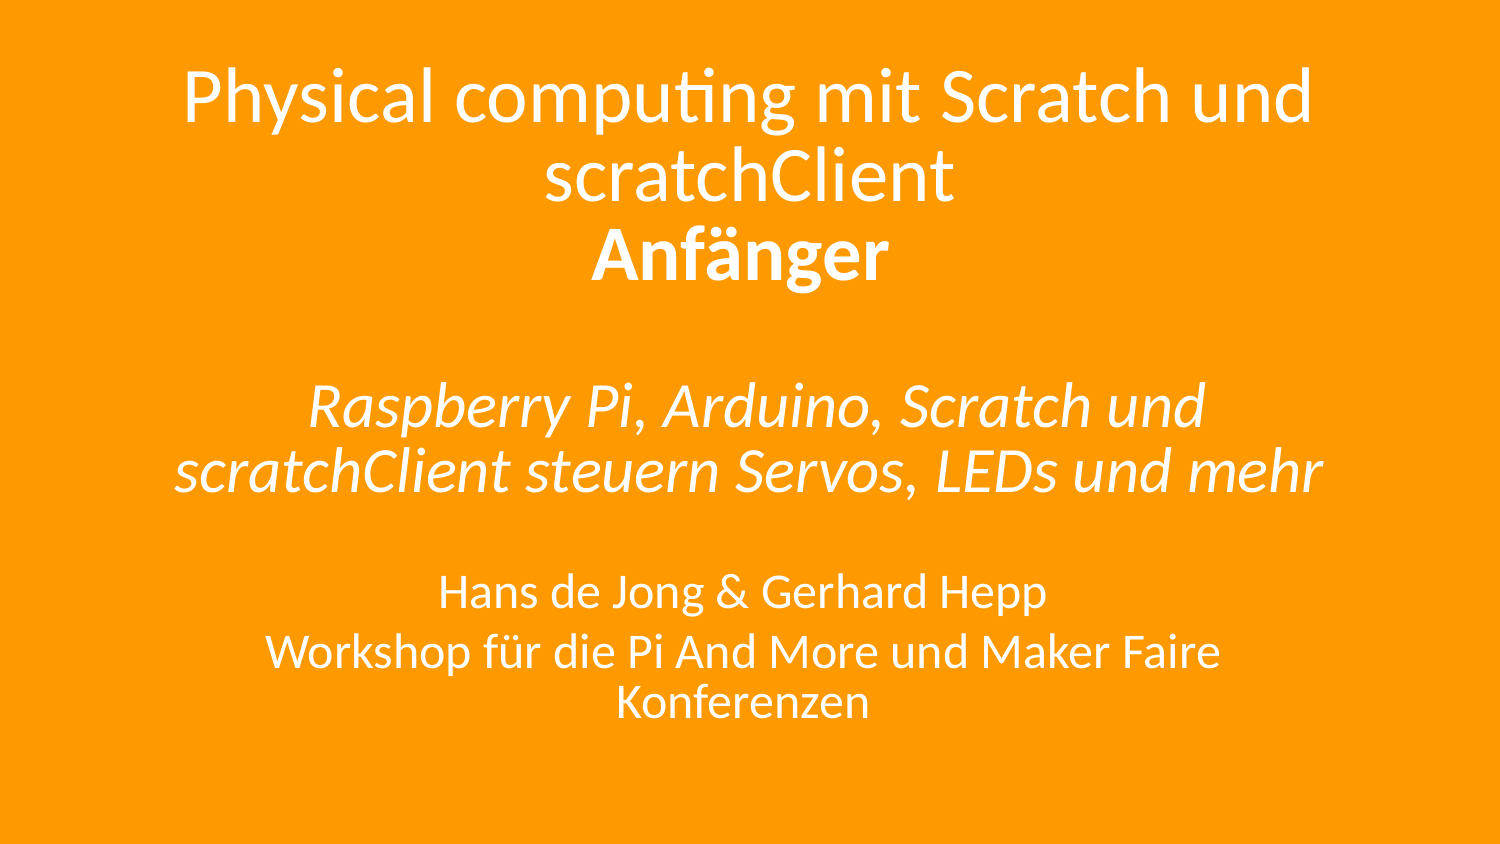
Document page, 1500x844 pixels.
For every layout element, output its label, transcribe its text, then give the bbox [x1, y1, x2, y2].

title Physical computing mit Scratch und scratchClient Anfänger Raspberry Pi, Arduino, Scratch und scratchClient steuern Servos, LEDs und mehr [112, 55, 1388, 517]
subtitle Hans de Jong & Gerhard Hepp Workshop für die Pi And More und Maker Faire Konferenzen [218, 563, 1269, 780]
